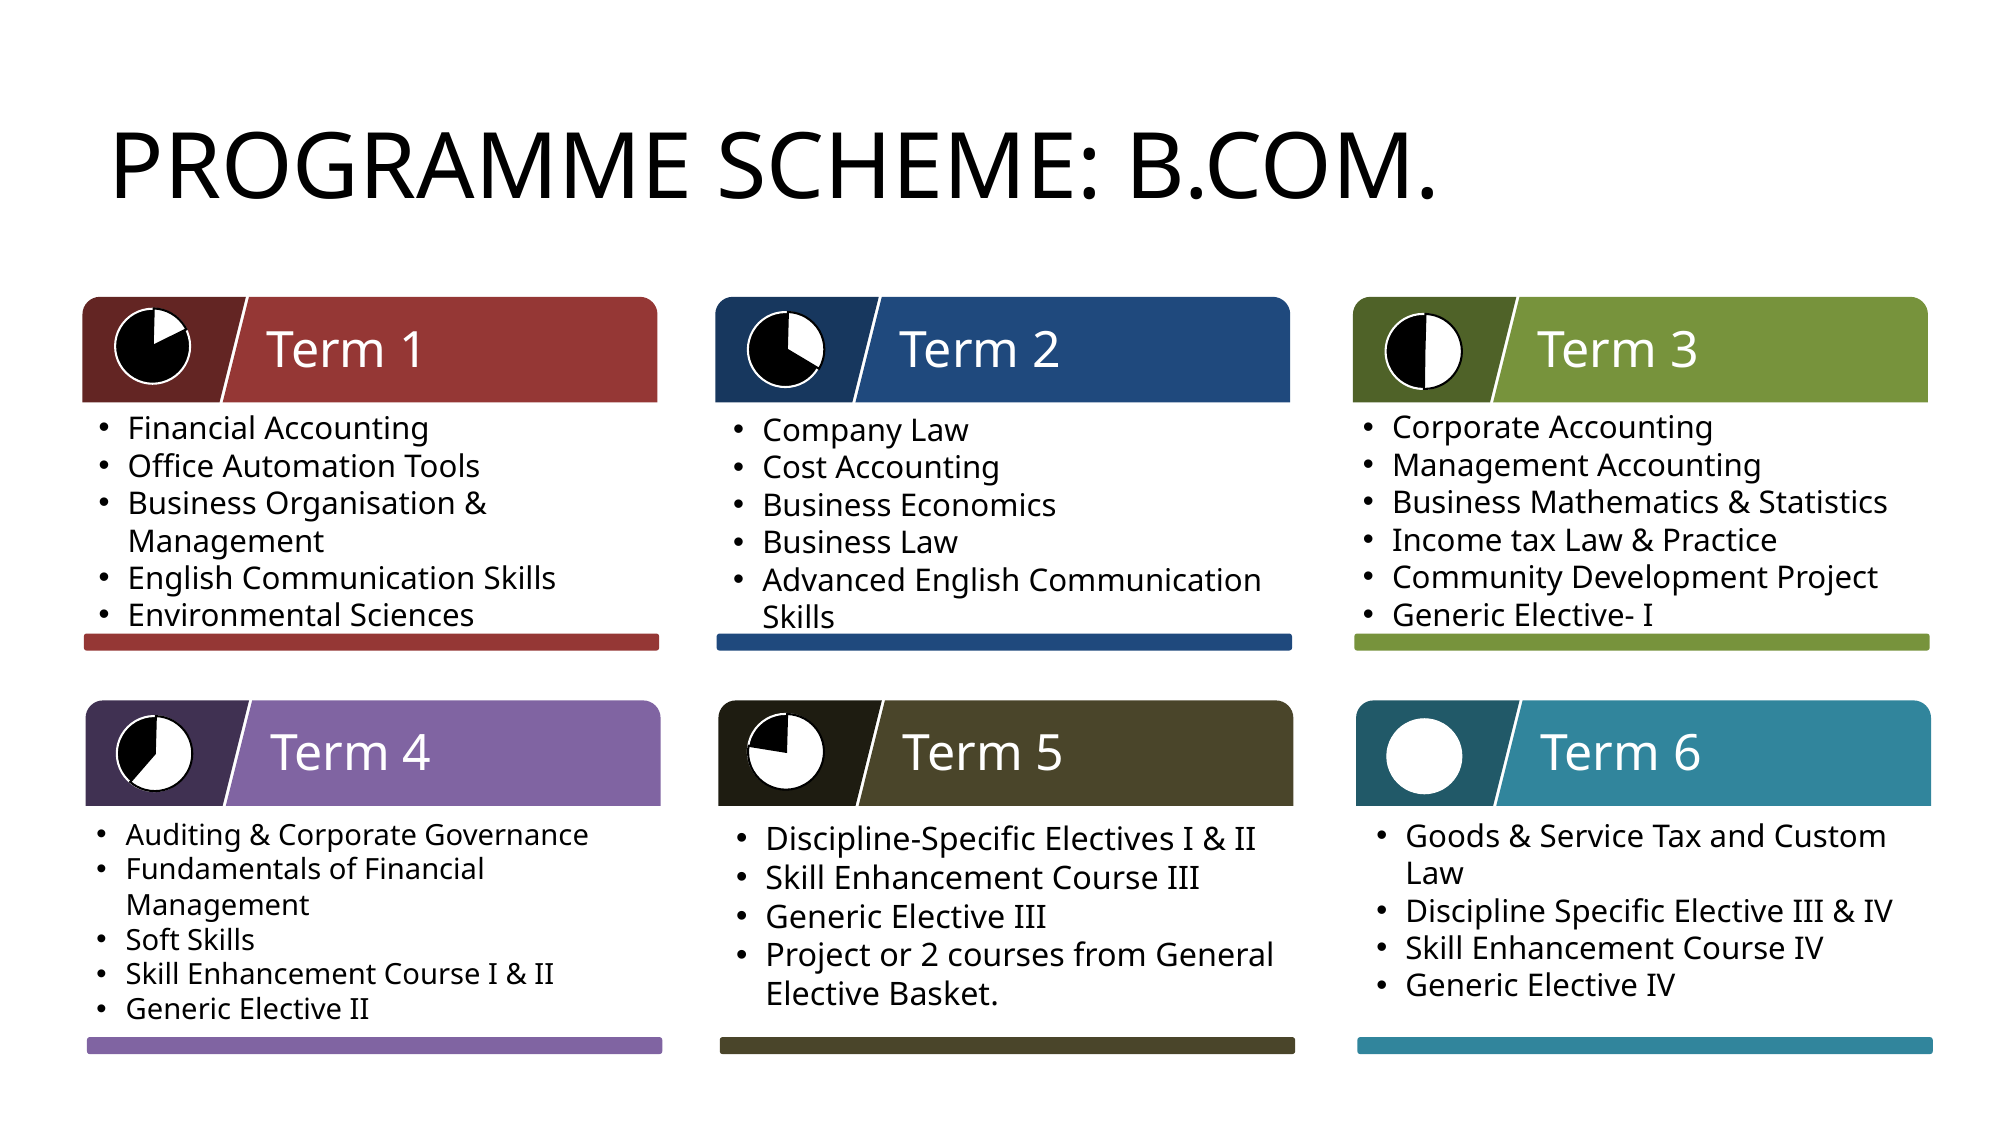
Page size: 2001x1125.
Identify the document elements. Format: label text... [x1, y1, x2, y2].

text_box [718, 700, 1296, 1054]
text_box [1348, 296, 1933, 651]
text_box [715, 296, 1292, 651]
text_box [1356, 700, 1934, 1054]
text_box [82, 296, 661, 651]
title PROGRAMME SCHEME: B.COM. [93, 59, 1863, 278]
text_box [81, 700, 684, 1054]
